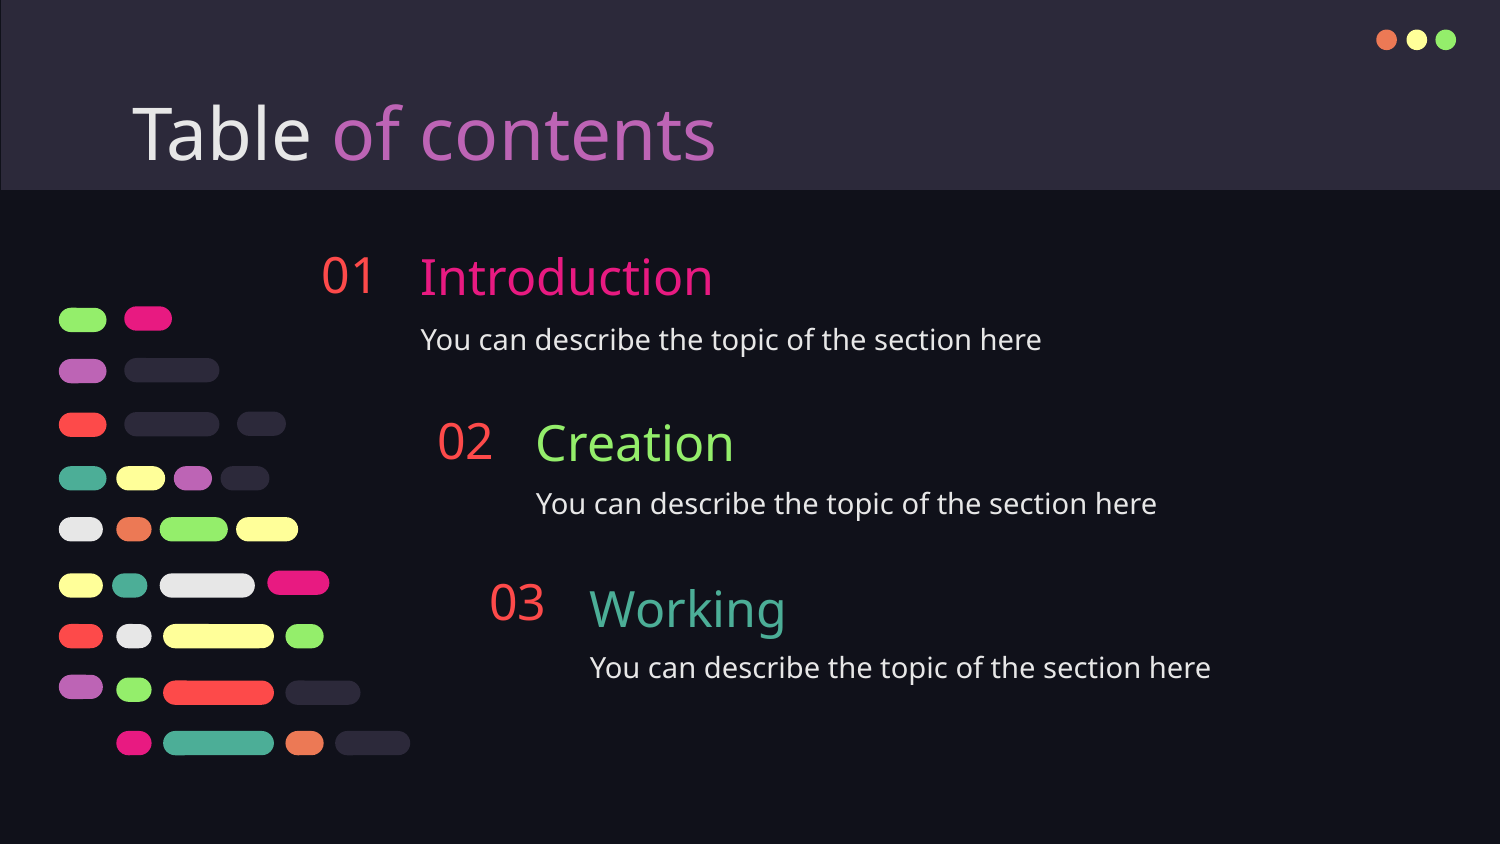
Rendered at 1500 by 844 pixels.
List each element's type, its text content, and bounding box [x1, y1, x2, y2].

subtitle You can describe the topic of the section here [574, 653, 1266, 723]
title 03 [474, 573, 574, 628]
subtitle You can describe the topic of the section here [520, 487, 1212, 559]
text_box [58, 306, 411, 756]
subtitle Introduction [405, 241, 1097, 321]
subtitle Working [574, 573, 1266, 653]
subtitle Creation [520, 407, 1212, 487]
title Table of contents [116, 72, 1382, 167]
title 02 [422, 407, 520, 472]
subtitle You can describe the topic of the section here [415, 321, 1097, 395]
title 01 [306, 241, 405, 304]
